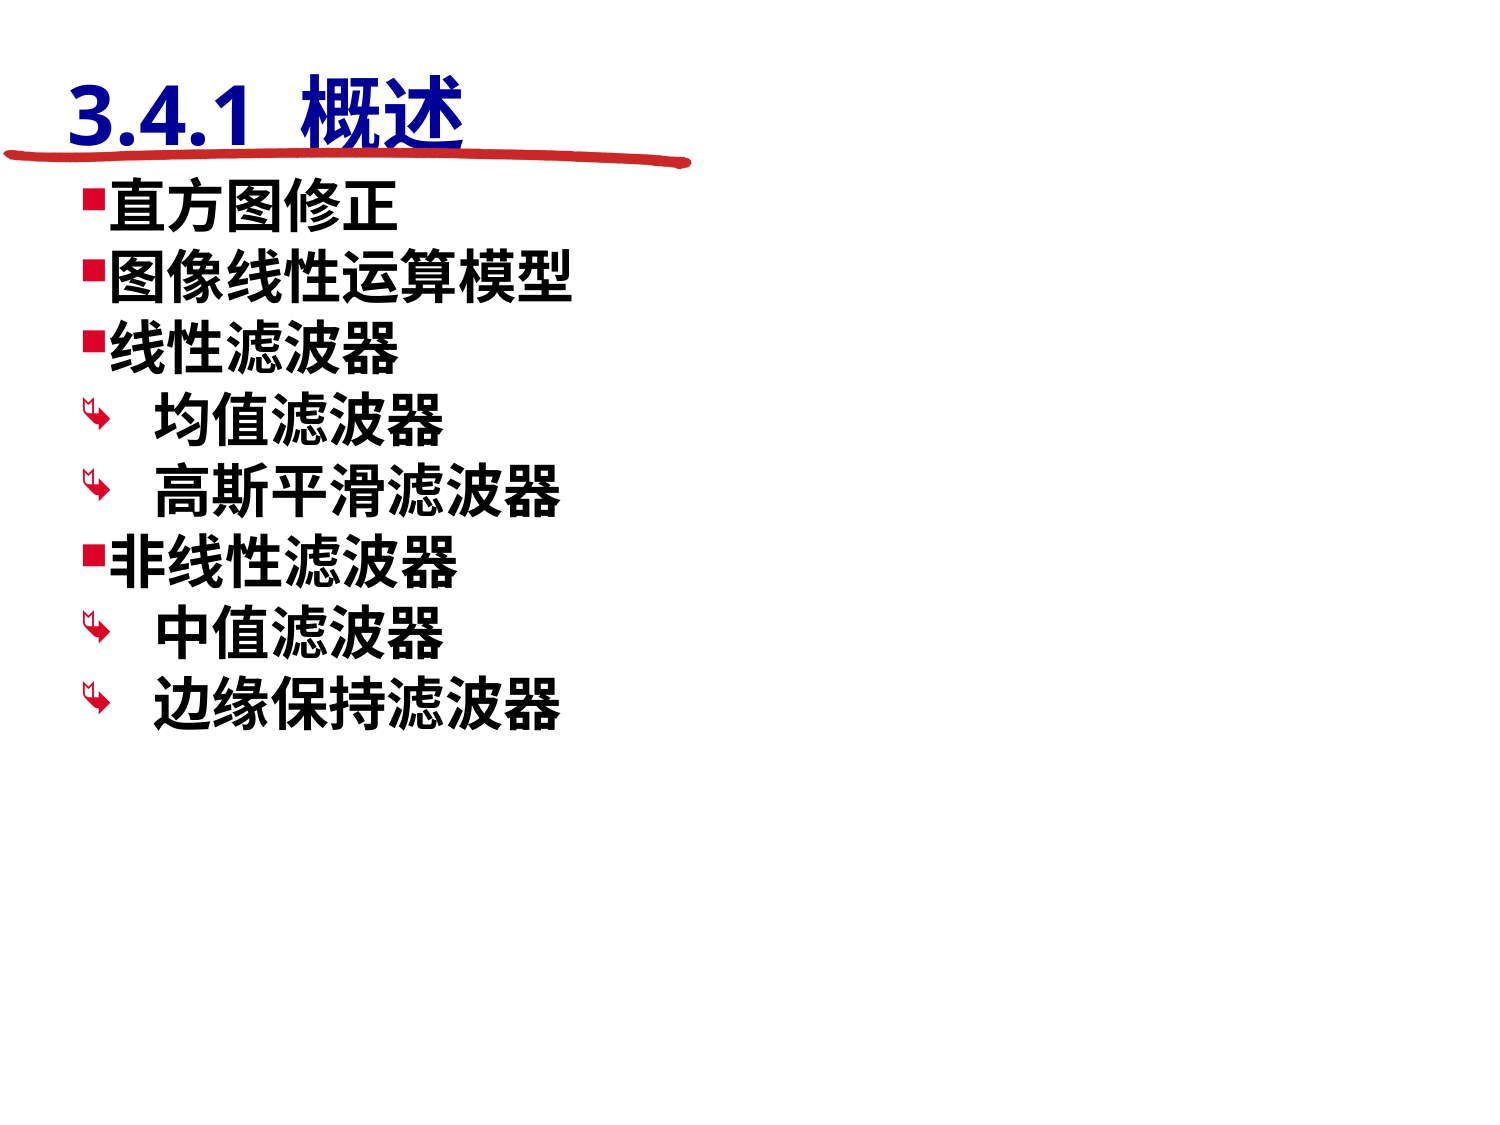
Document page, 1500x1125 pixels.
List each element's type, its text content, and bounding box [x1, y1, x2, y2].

picture [0, 141, 700, 175]
text_box 3.4.1 概述 [53, 54, 579, 140]
subtitle 直方图修正 图像线性运算模型 线性滤波器 均值滤波器 高斯平滑滤波器 非线性滤波器 中值滤波器 边缘保持滤波器 [64, 172, 1436, 796]
